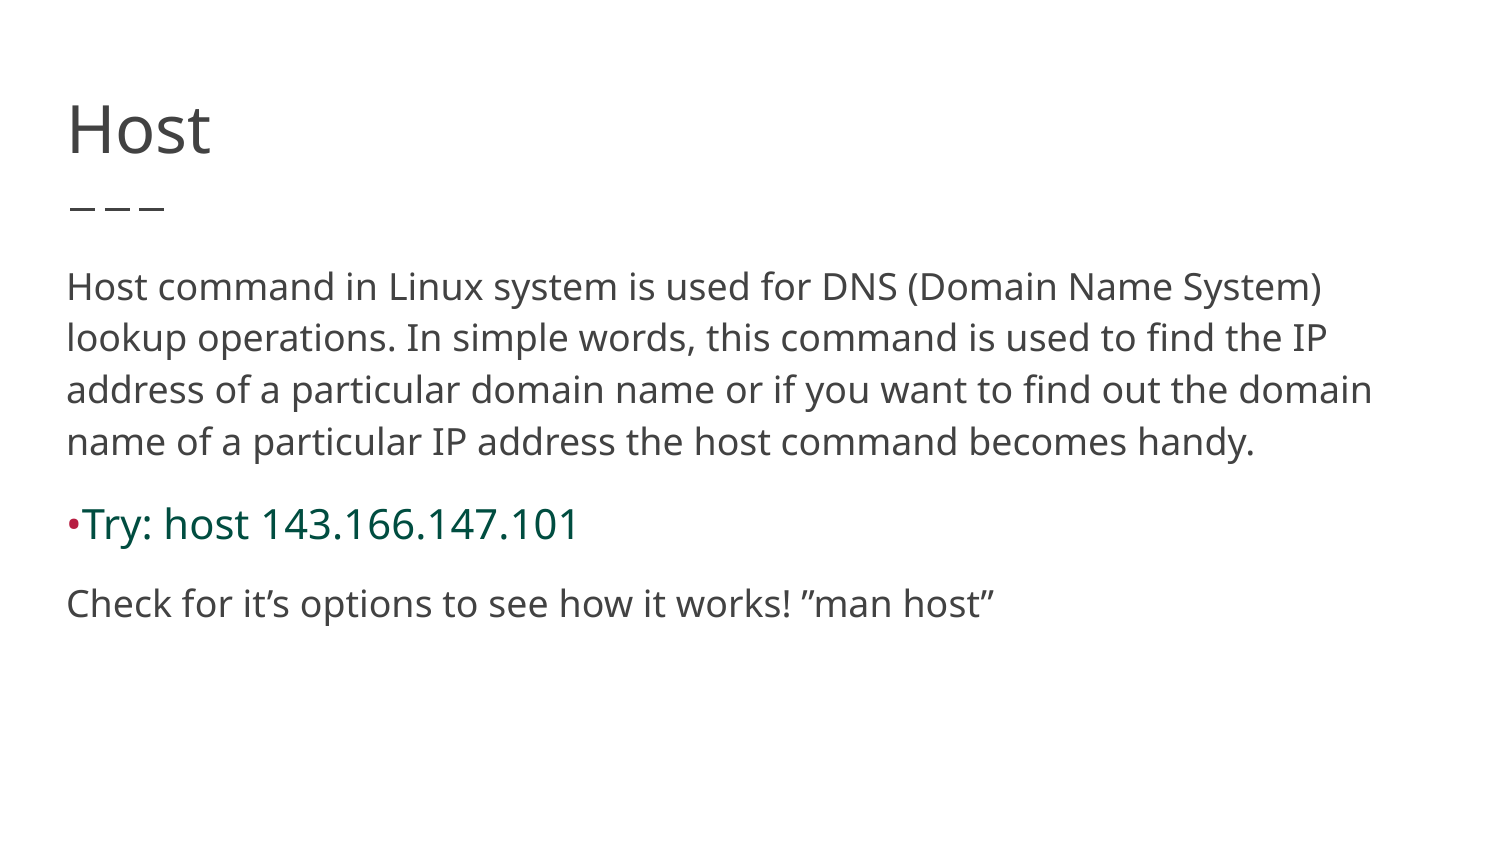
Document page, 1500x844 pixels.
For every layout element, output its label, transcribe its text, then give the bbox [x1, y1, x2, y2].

title Host [51, 61, 1449, 182]
list Host command in Linux system is used for DNS (Domain Name System) lookup operations. In simple words, this command is used to find the IP address of a particular domain name or if you want to find out the domain name of a particular IP address the host command becomes handy. •Try: host 143.166.147.101 Check for it’s options to see how it works! ”man host” [51, 240, 1449, 750]
